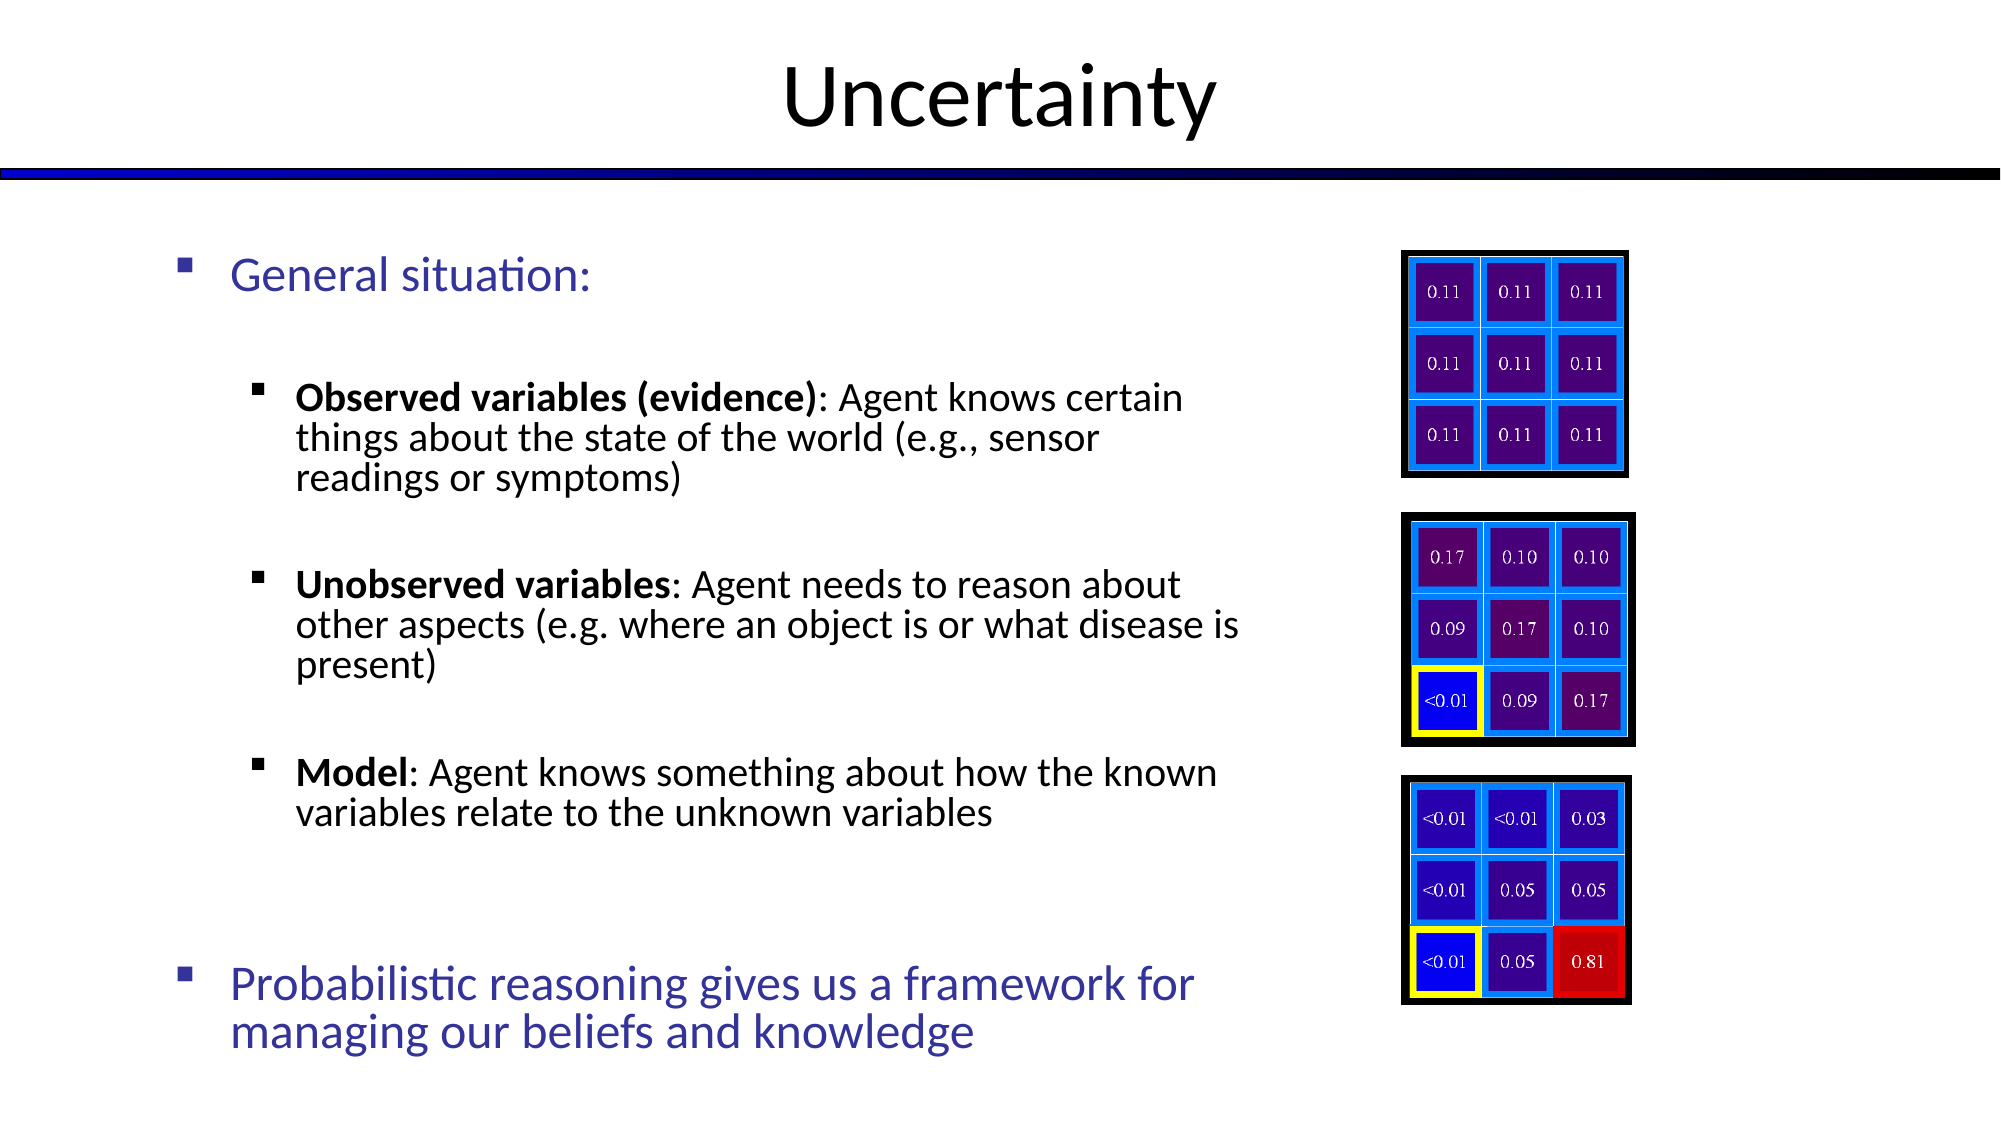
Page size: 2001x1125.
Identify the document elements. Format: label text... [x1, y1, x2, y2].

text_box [1400, 512, 1636, 748]
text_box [1400, 250, 1630, 479]
list General situation: Observed variables (evidence): Agent knows certain things about the state of the world (e.g., sensor readings or symptoms) Unobserved variables: Agent needs to reason about other aspects (e.g. where an object is or what disease is present) Model: Agent knows something about how the known variables relate to the unknown variables Probabilistic reasoning gives us a framework for managing our beliefs and knowledge [158, 245, 1257, 989]
title Uncertainty [0, 0, 2000, 184]
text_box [1399, 775, 1633, 1012]
